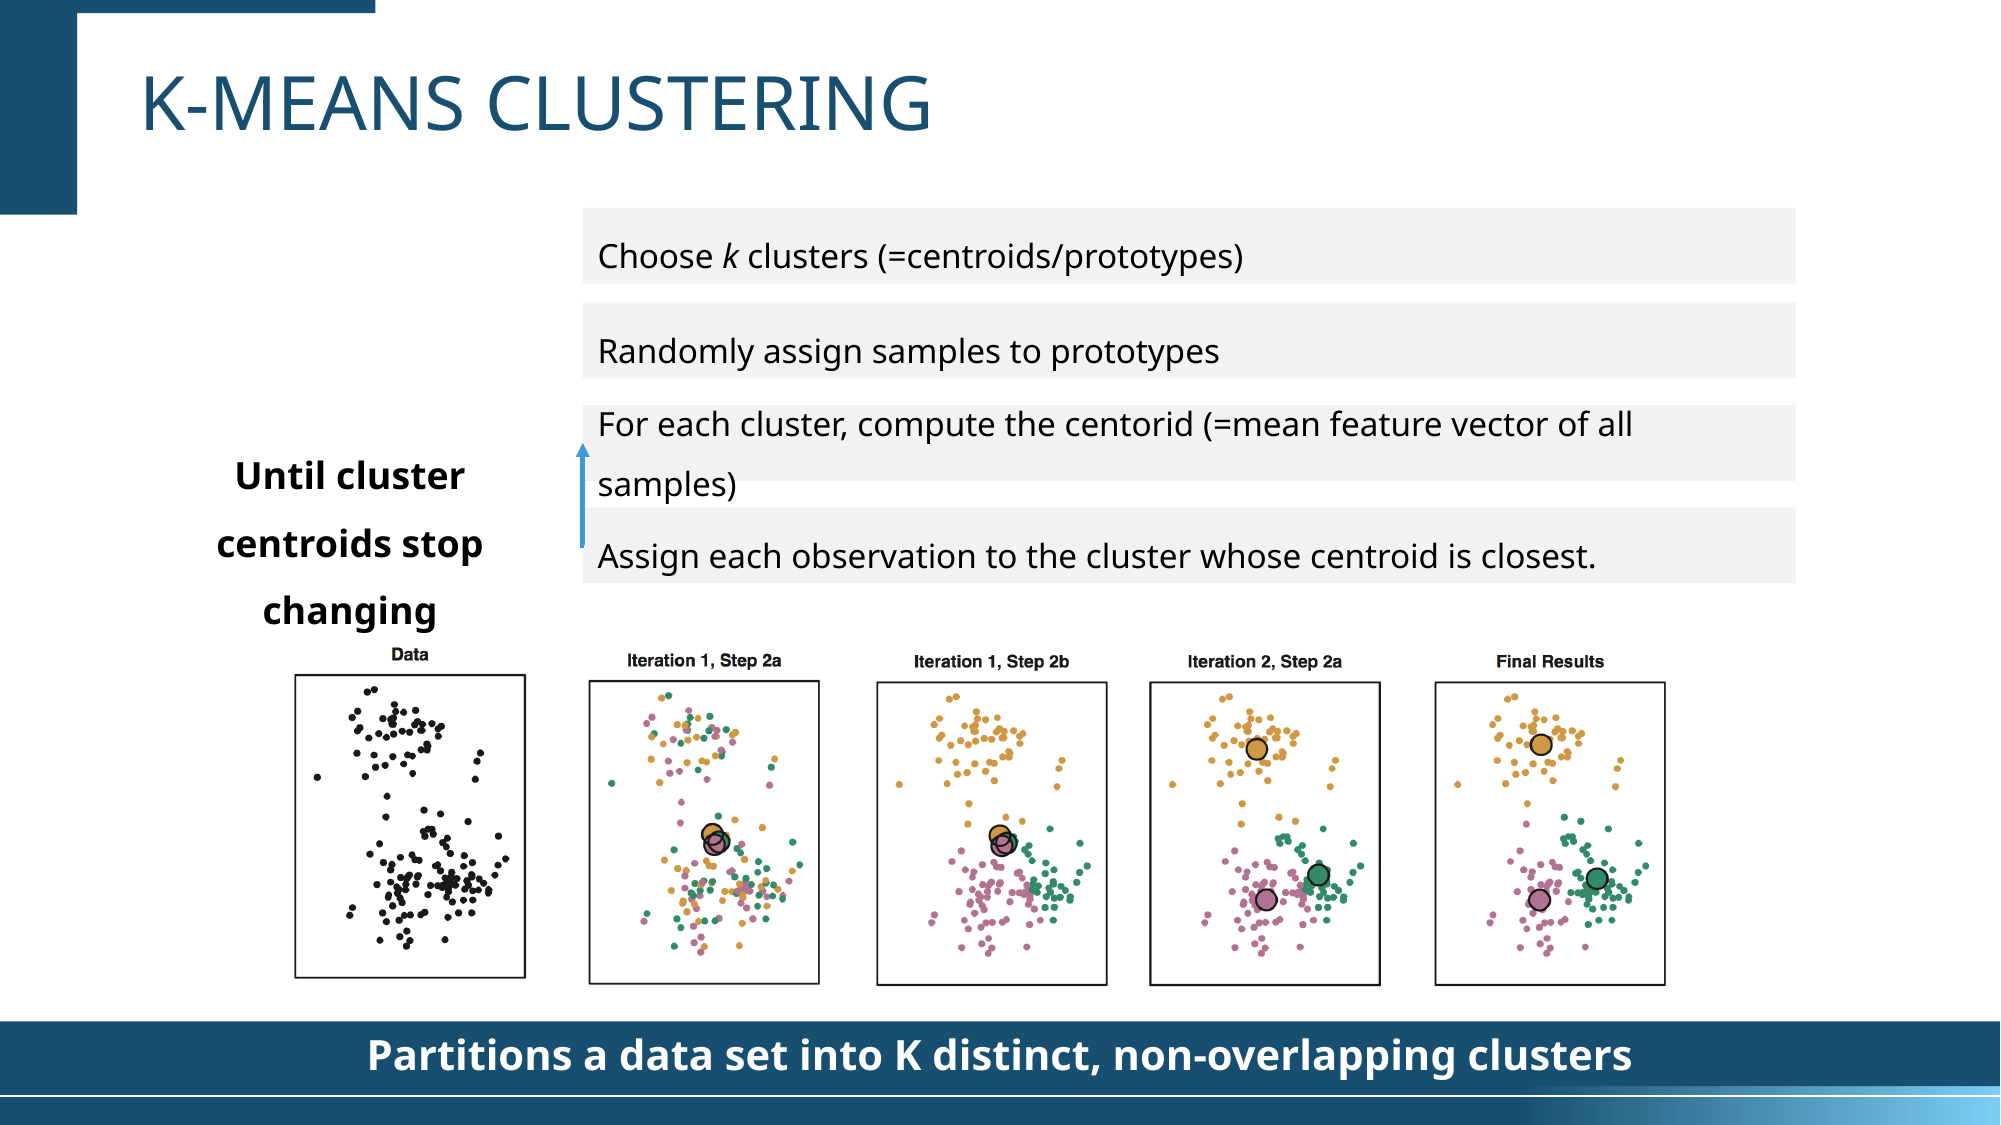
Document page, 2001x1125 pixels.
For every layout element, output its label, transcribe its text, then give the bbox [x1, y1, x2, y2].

picture [858, 651, 1114, 993]
picture [1144, 652, 1387, 993]
picture [1429, 639, 1675, 993]
text_box Assign each observation to the cluster whose centroid is closest. [582, 506, 1797, 584]
text_box Choose k clusters (=centroids/prototypes) [582, 207, 1797, 285]
picture [582, 639, 829, 993]
text_box Randomly assign samples to prototypes [582, 302, 1797, 379]
text_box Partitions a data set into K distinct, non-overlapping clusters [0, 1021, 2000, 1087]
text_box K-means clustering [124, 58, 1538, 241]
text_box Until cluster centroids stop changing [160, 422, 540, 640]
text_box For each cluster, compute the centorid (=mean feature vector of all samples) [582, 404, 1797, 482]
picture [276, 633, 533, 993]
